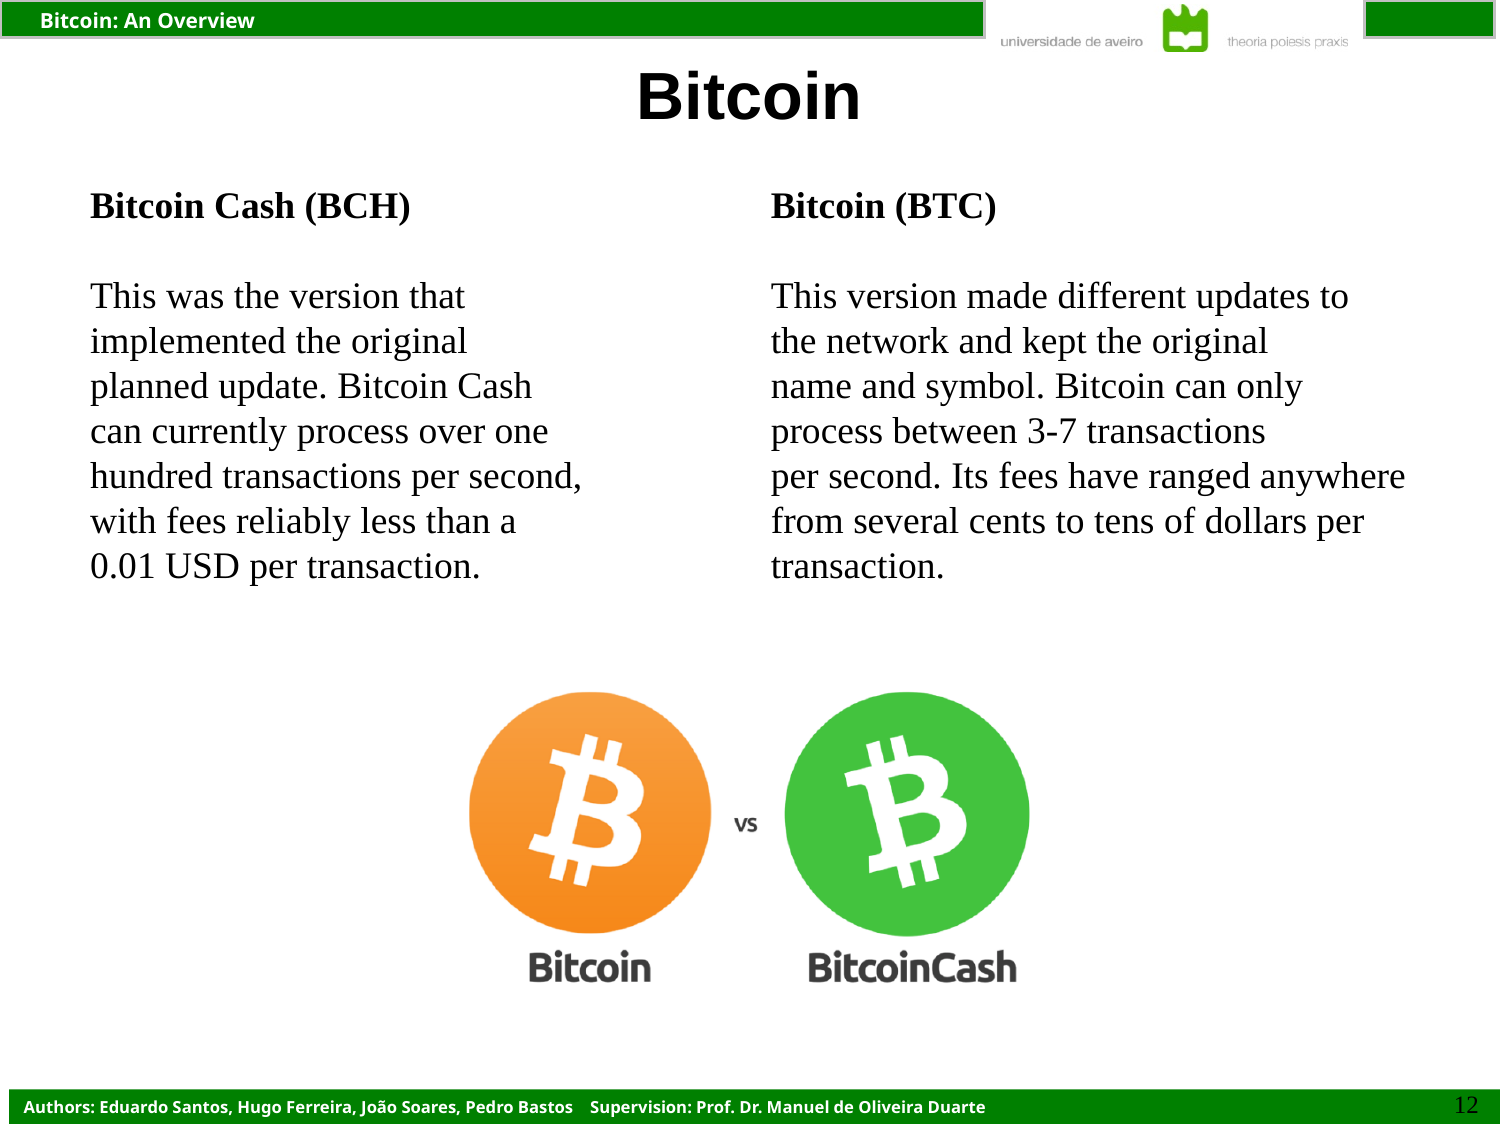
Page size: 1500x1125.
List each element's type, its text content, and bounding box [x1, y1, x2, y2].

title Bitcoin [75, 45, 1425, 233]
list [466, 688, 1033, 993]
text_box Bitcoin Cash (BCH) This was the version that implemented the original planned update. Bitcoin Cash can currently process over one hundred transactions per second, with fees reliably less than a 0.01 USD per transaction. [74, 173, 600, 594]
text_box 12 [1438, 1081, 1500, 1125]
text_box Bitcoin (BTC) This version made different updates to the network and kept the original name and symbol. Bitcoin can only process between 3-7 transactions per second. Its fees have ranged anywhere from several cents to tens of dollars per transaction. [755, 173, 1425, 594]
picture [1001, 4, 1348, 45]
